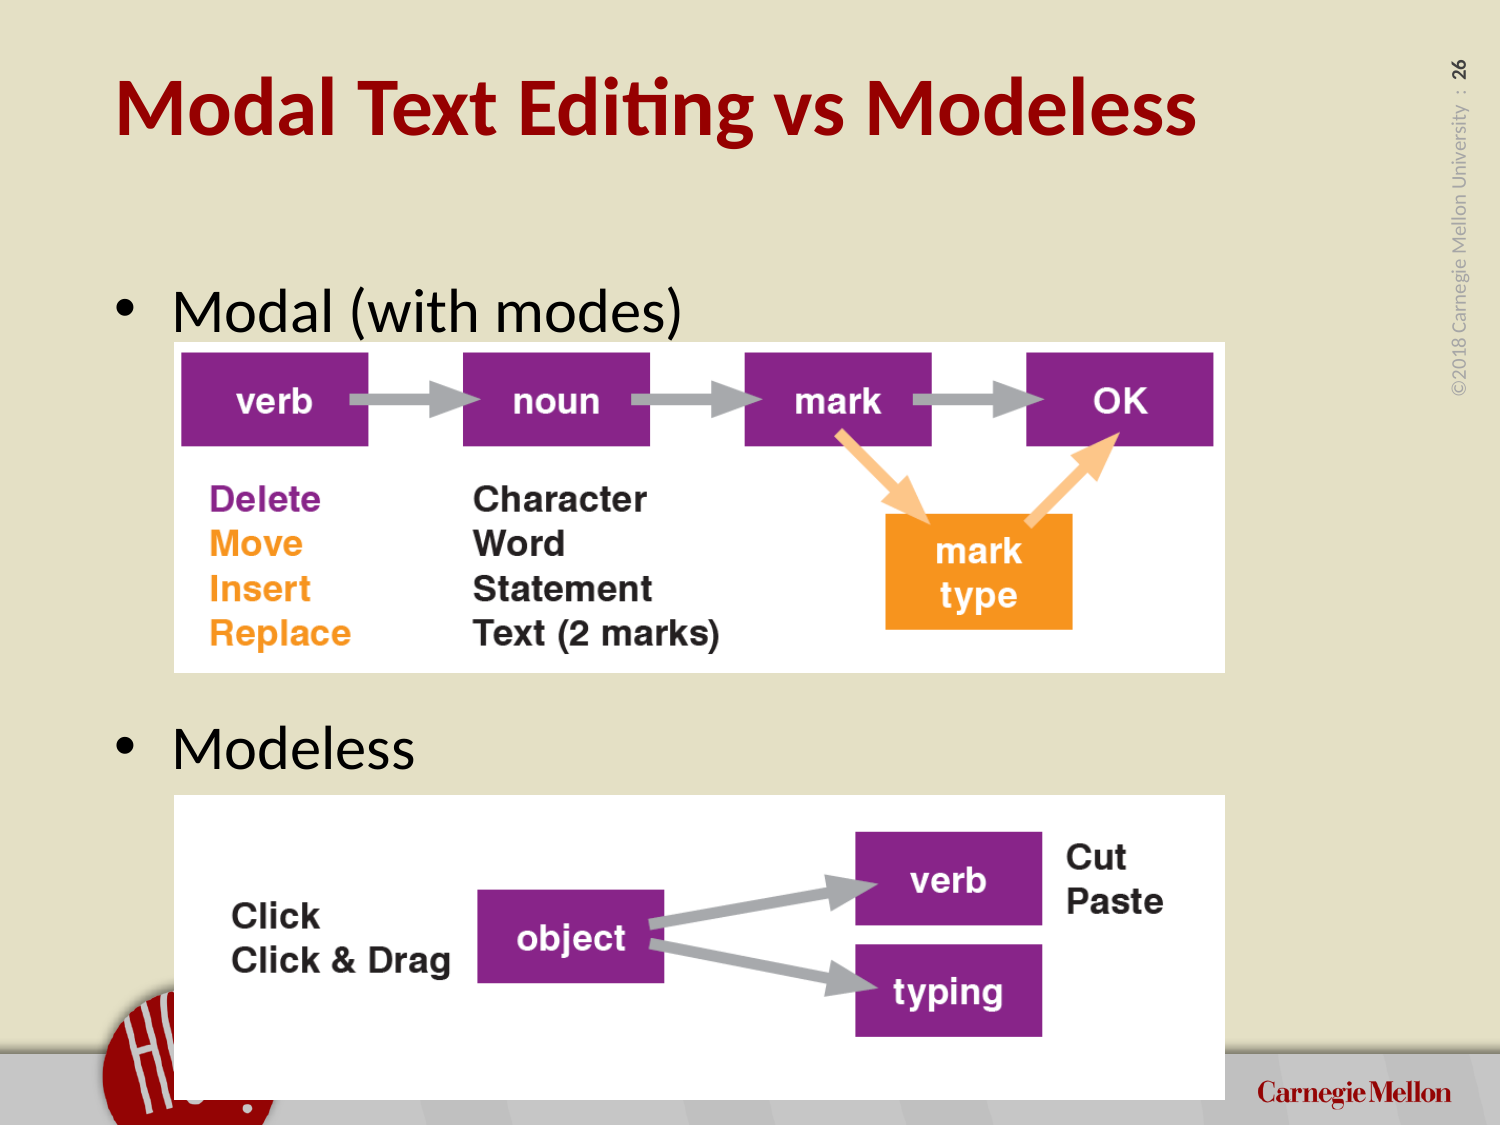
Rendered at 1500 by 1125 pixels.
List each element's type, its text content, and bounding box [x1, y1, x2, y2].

title Modal Text Editing vs Modeless [99, 45, 1425, 233]
list Modal (with modes) Modeless [99, 262, 1425, 1005]
picture [0, 0, 1500, 1125]
